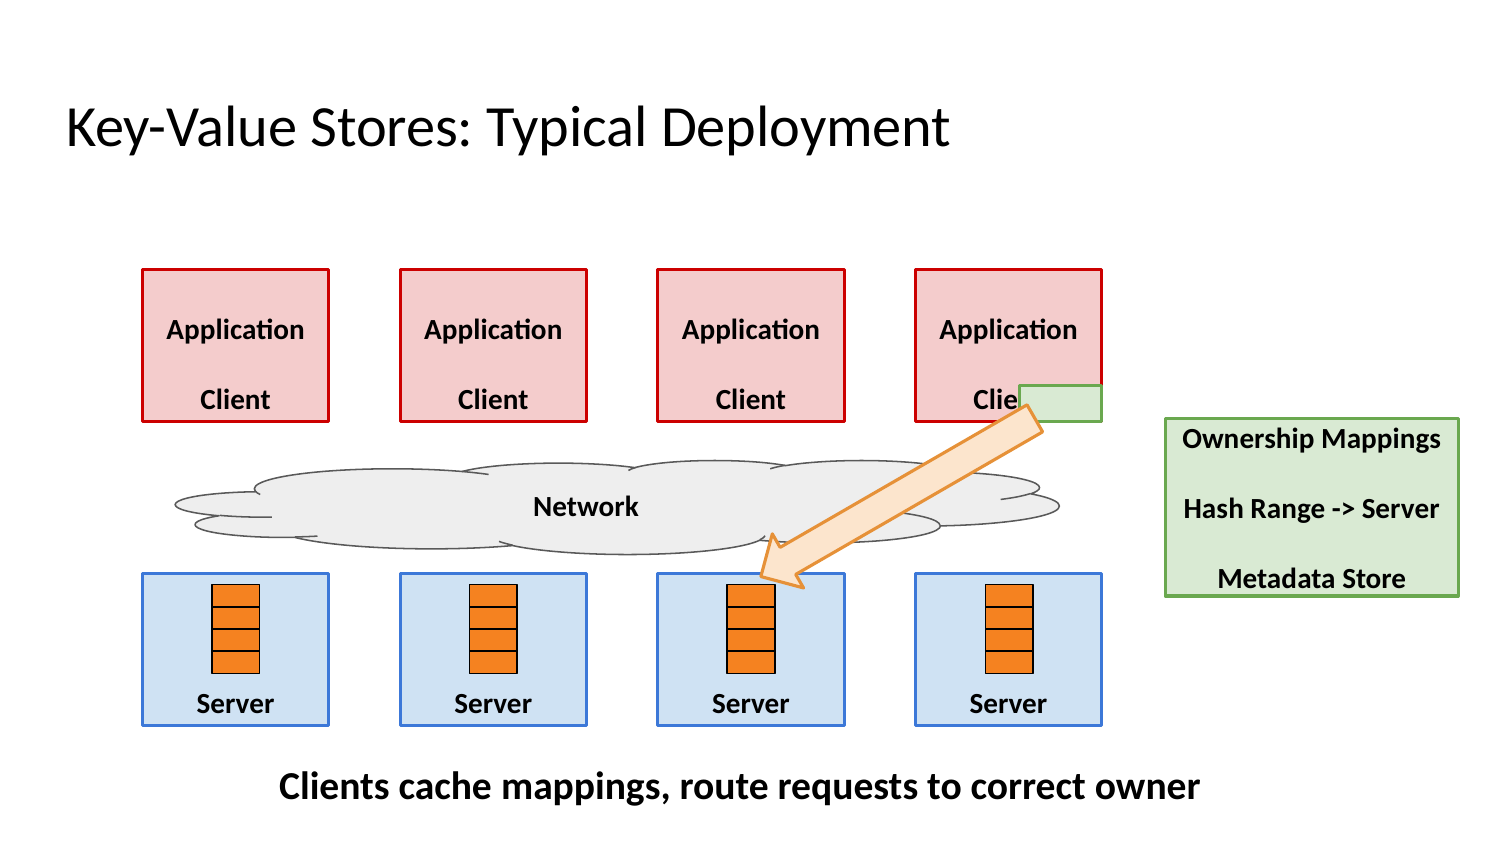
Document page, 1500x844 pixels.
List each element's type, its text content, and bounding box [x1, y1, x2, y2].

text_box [985, 584, 1034, 674]
text_box Application Client [400, 269, 587, 422]
text_box Server [657, 573, 845, 726]
text_box Network [852, 473, 1060, 543]
text_box Server [915, 573, 1102, 726]
text_box Server [400, 573, 587, 726]
text_box Ownership Mappings Hash Range -> Server Metadata Store [1165, 418, 1459, 597]
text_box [211, 584, 260, 674]
list [51, 189, 1449, 750]
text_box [469, 584, 518, 674]
text_box Application Client [142, 269, 329, 422]
text_box [760, 404, 1043, 588]
title Key-Value Stores: Typical Deployment [51, 72, 1449, 167]
text_box Clients cache mappings, route requests to correct owner [51, 745, 1430, 831]
text_box Application Client [657, 269, 845, 422]
text_box Application Client [915, 269, 1102, 422]
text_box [726, 584, 776, 674]
text_box Network [175, 460, 924, 555]
text_box [1019, 385, 1102, 422]
text_box Server [142, 573, 329, 726]
